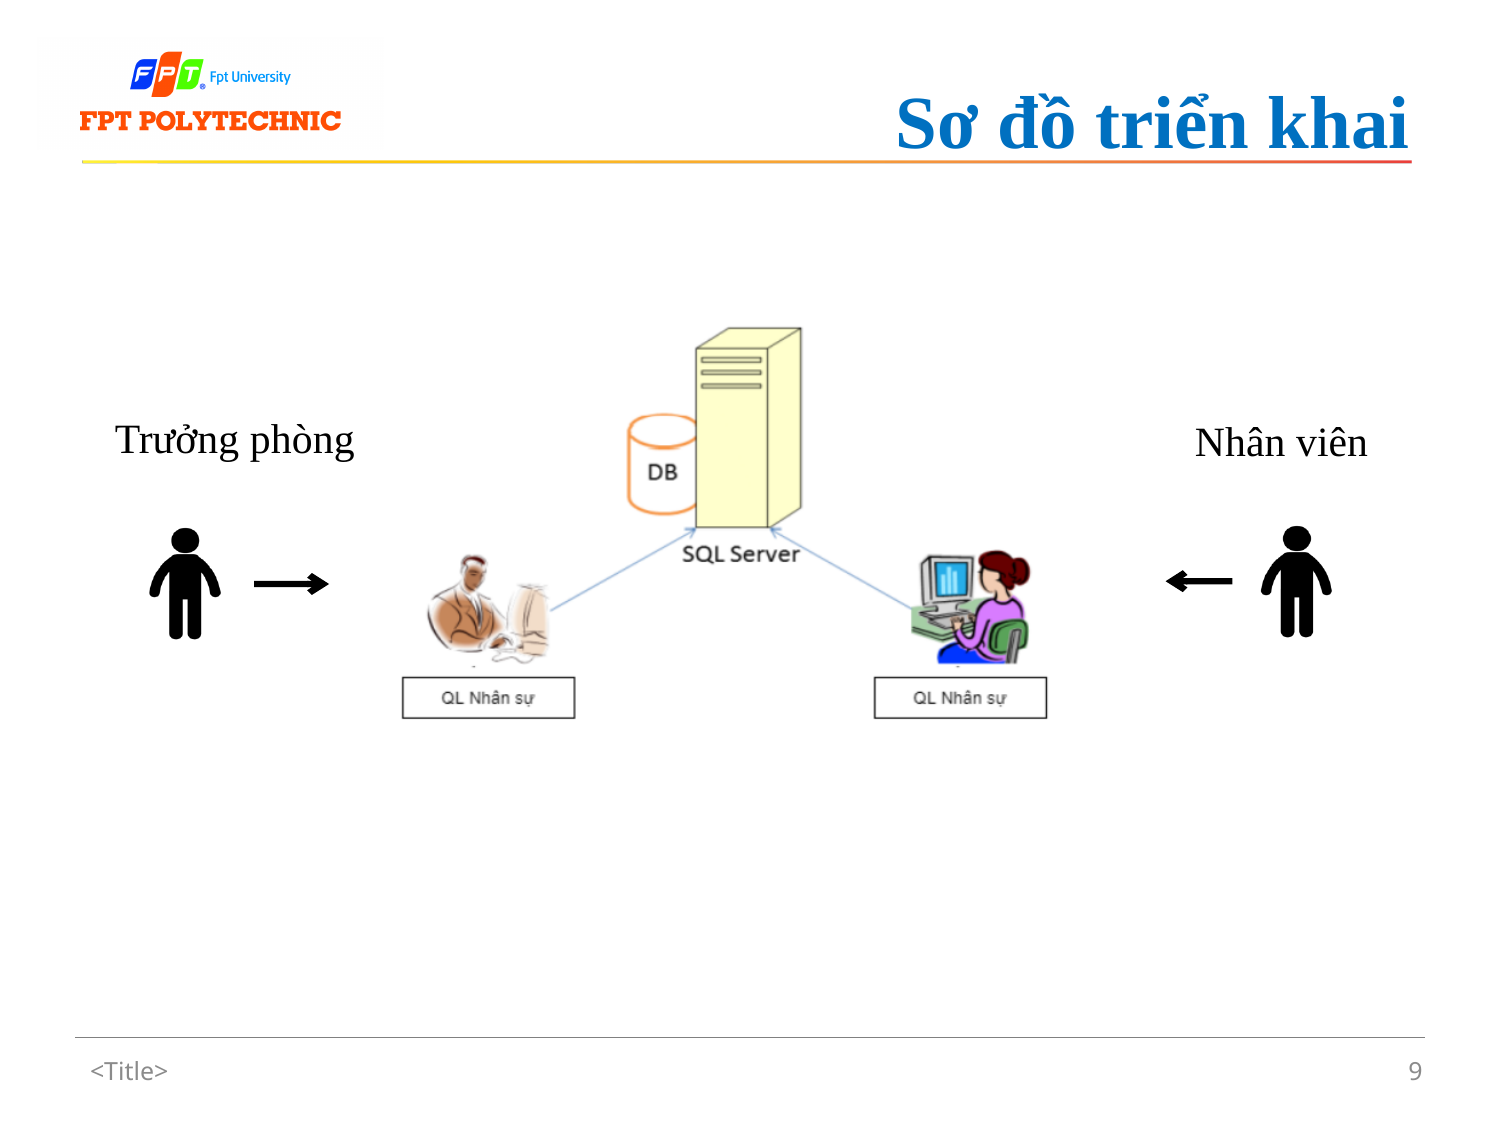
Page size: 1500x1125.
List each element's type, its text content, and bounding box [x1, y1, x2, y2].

picture [120, 522, 255, 646]
text_box Nhân viên [1180, 407, 1399, 472]
slide_number 9 [1087, 1042, 1438, 1103]
picture [0, 0, 1500, 732]
footer <Title> [75, 1040, 1075, 1100]
text_box Trưởng phòng [99, 404, 357, 470]
title Sơ đồ triển khai [74, 24, 1426, 213]
picture [1232, 519, 1366, 643]
